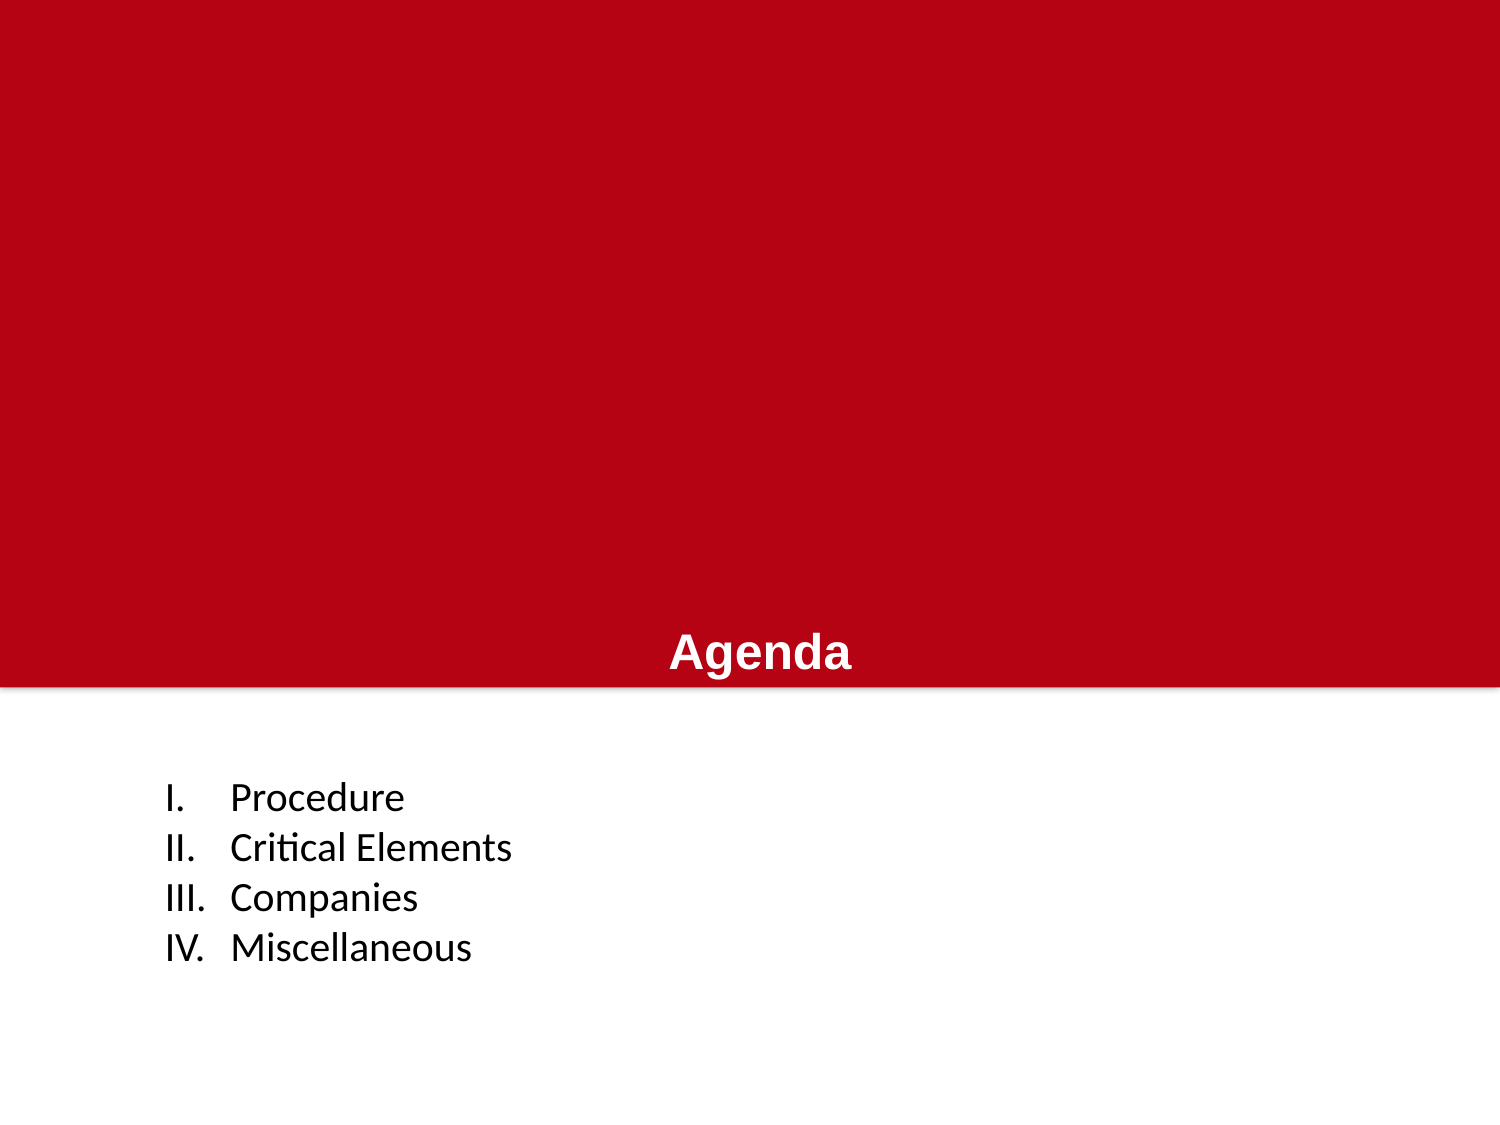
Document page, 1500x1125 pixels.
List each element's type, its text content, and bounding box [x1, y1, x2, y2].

text_box Agenda [375, 612, 1145, 688]
text_box Procedure Critical Elements Companies Miscellaneous [149, 762, 900, 978]
text_box [0, 0, 1500, 688]
